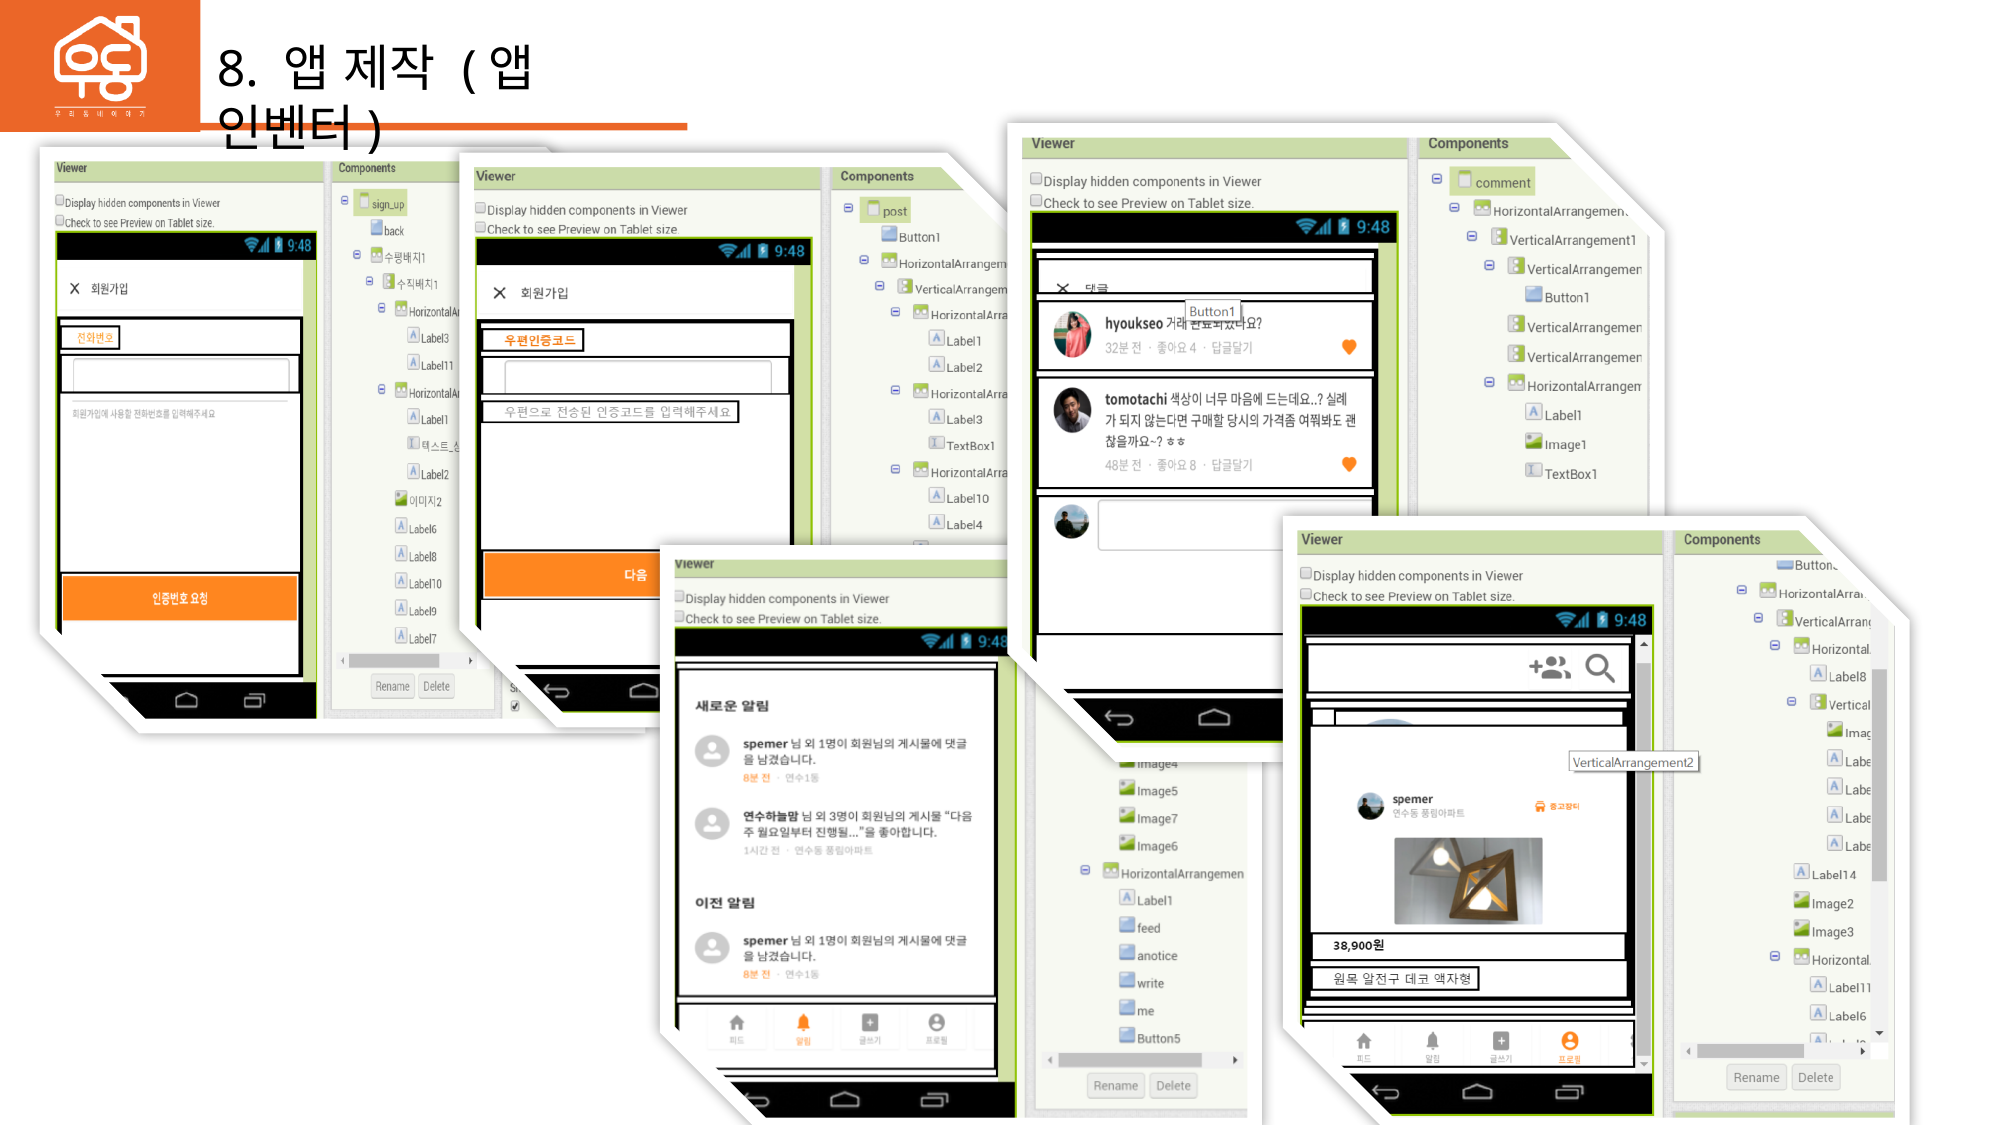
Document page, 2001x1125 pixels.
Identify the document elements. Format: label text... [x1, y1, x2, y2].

picture [0, 0, 201, 132]
picture [46, 130, 1903, 1125]
text_box 8. 앱 제작 (앱 인벤터) [202, 29, 678, 159]
text_box [678, 122, 688, 131]
